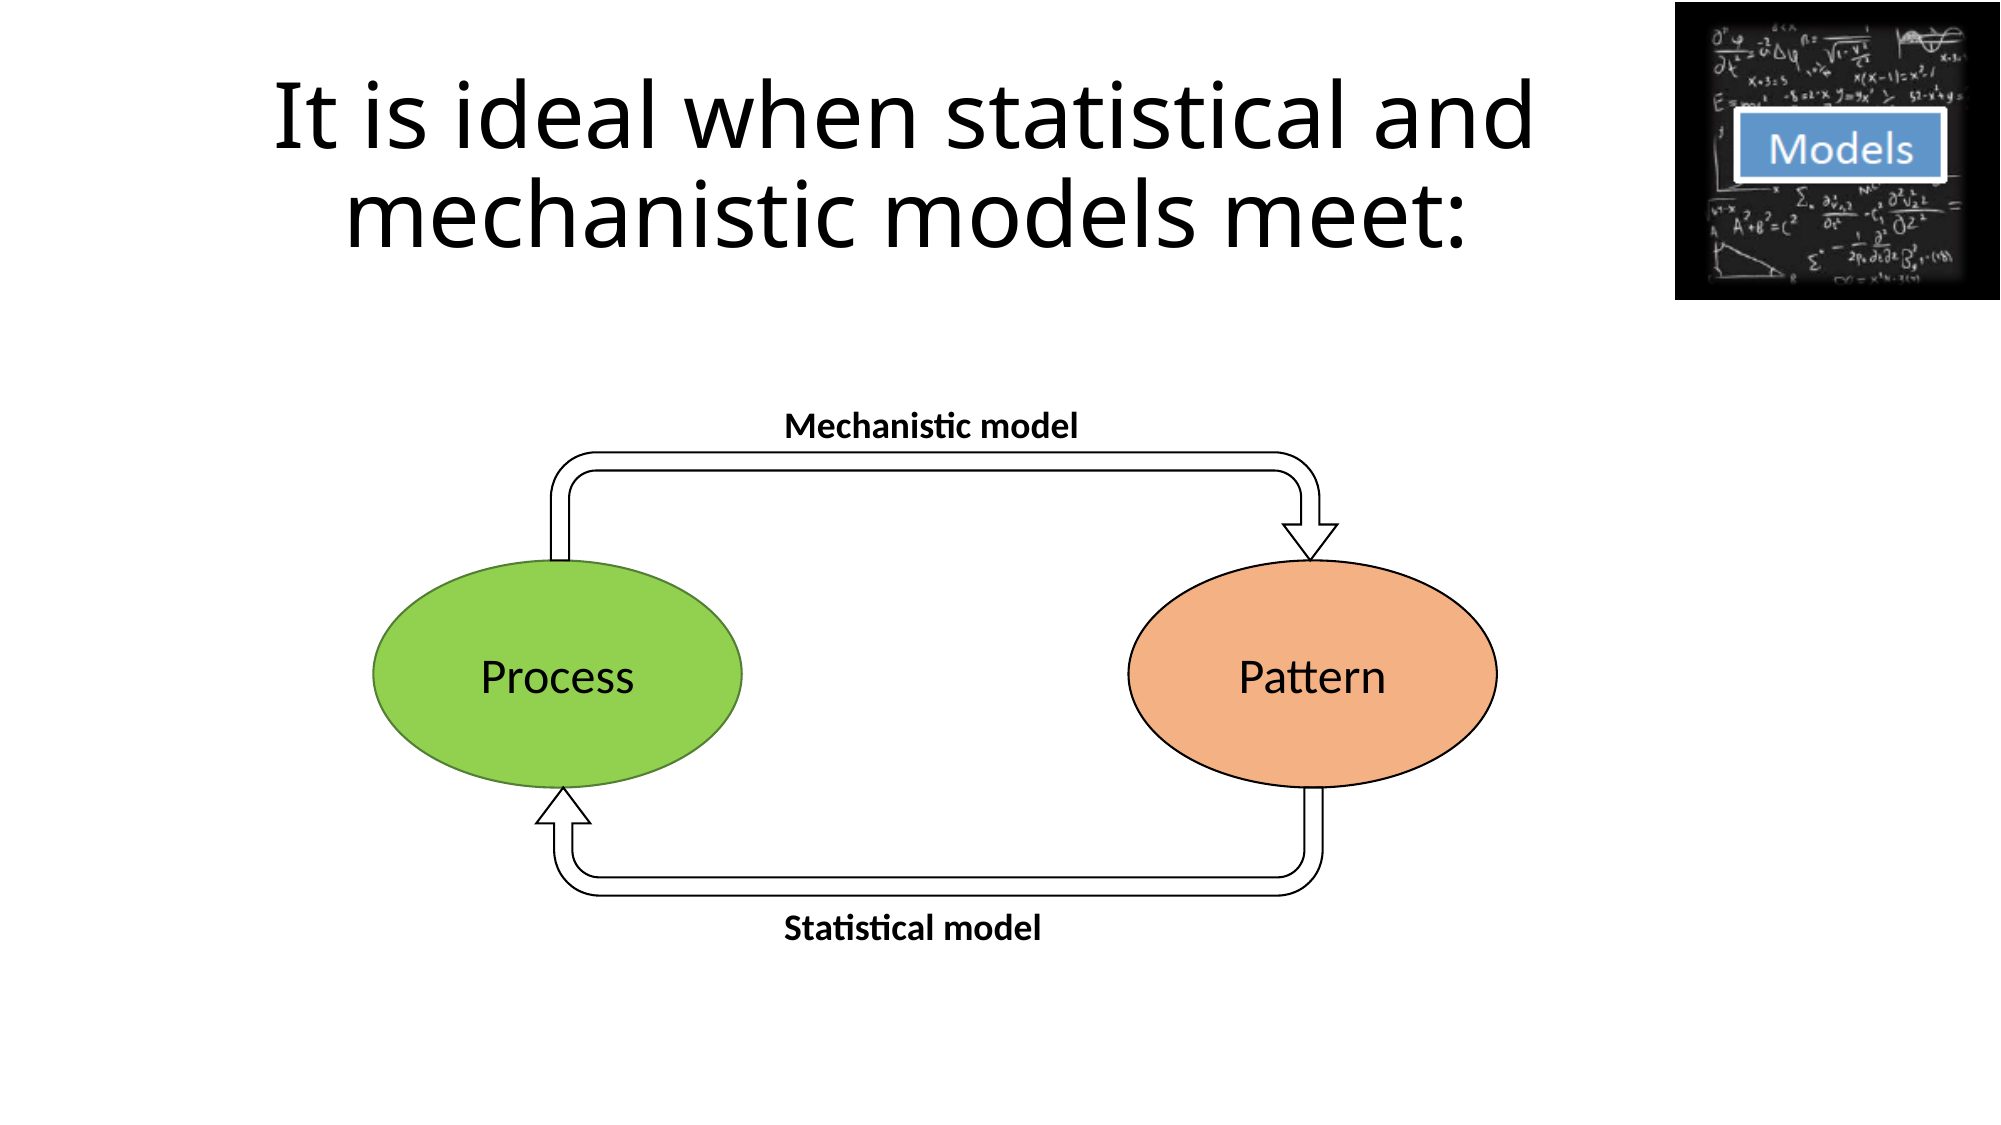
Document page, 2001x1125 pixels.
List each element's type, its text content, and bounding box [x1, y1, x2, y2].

text_box [534, 785, 1324, 897]
text_box [549, 451, 1340, 563]
title It is ideal when statistical and mechanistic models meet: [137, 59, 1675, 278]
text_box Statistical model [769, 895, 1058, 956]
text_box Process [372, 559, 743, 789]
text_box Pattern [1127, 559, 1498, 789]
text_box Mechanistic model [769, 393, 1095, 454]
picture [1675, 2, 2000, 300]
